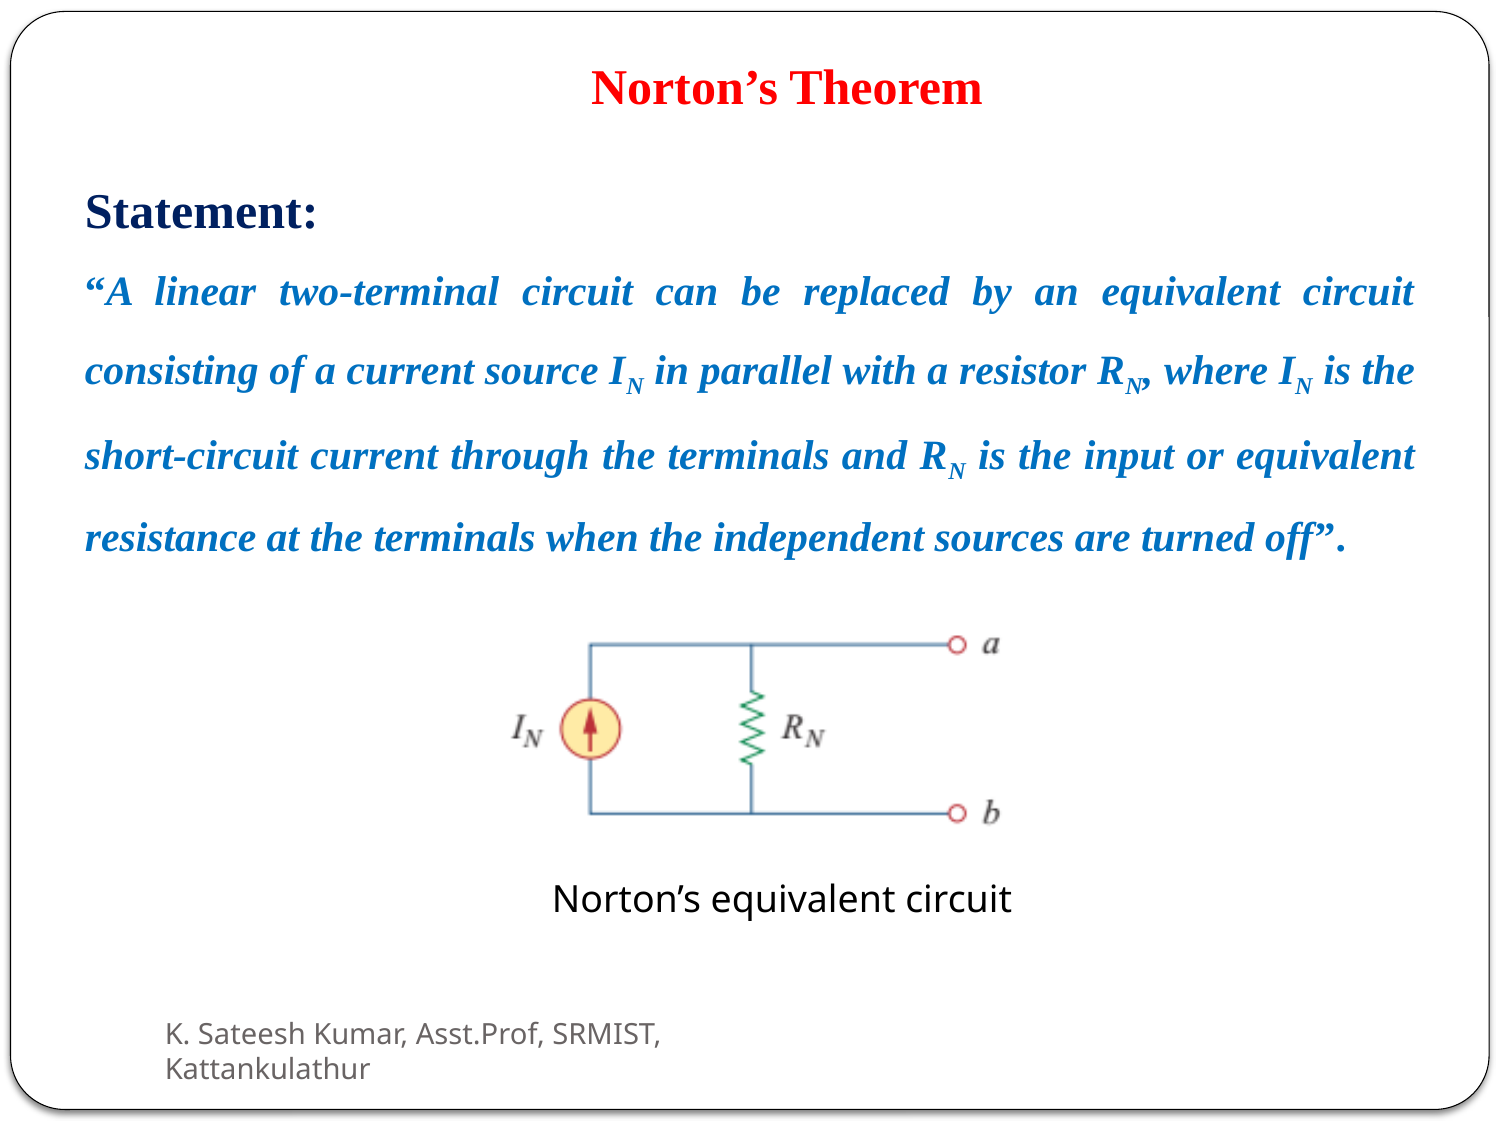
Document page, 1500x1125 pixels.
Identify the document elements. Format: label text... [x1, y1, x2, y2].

text_box Statement: “A linear two-terminal circuit can be replaced by an equivalent circuit consisting of a current source IN in parallel with a resistor RN, where IN is the short-circuit current through the terminals and RN is the input or equivalent resistance at the terminals when the independent sources are turned off”. [70, 171, 1430, 567]
footer K. Sateesh Kumar, Asst.Prof, SRMIST, Kattankulathur [150, 1012, 800, 1088]
text_box Norton’s equivalent circuit [537, 867, 1028, 927]
picture [503, 620, 1046, 844]
text_box Norton’s Theorem [576, 46, 999, 122]
